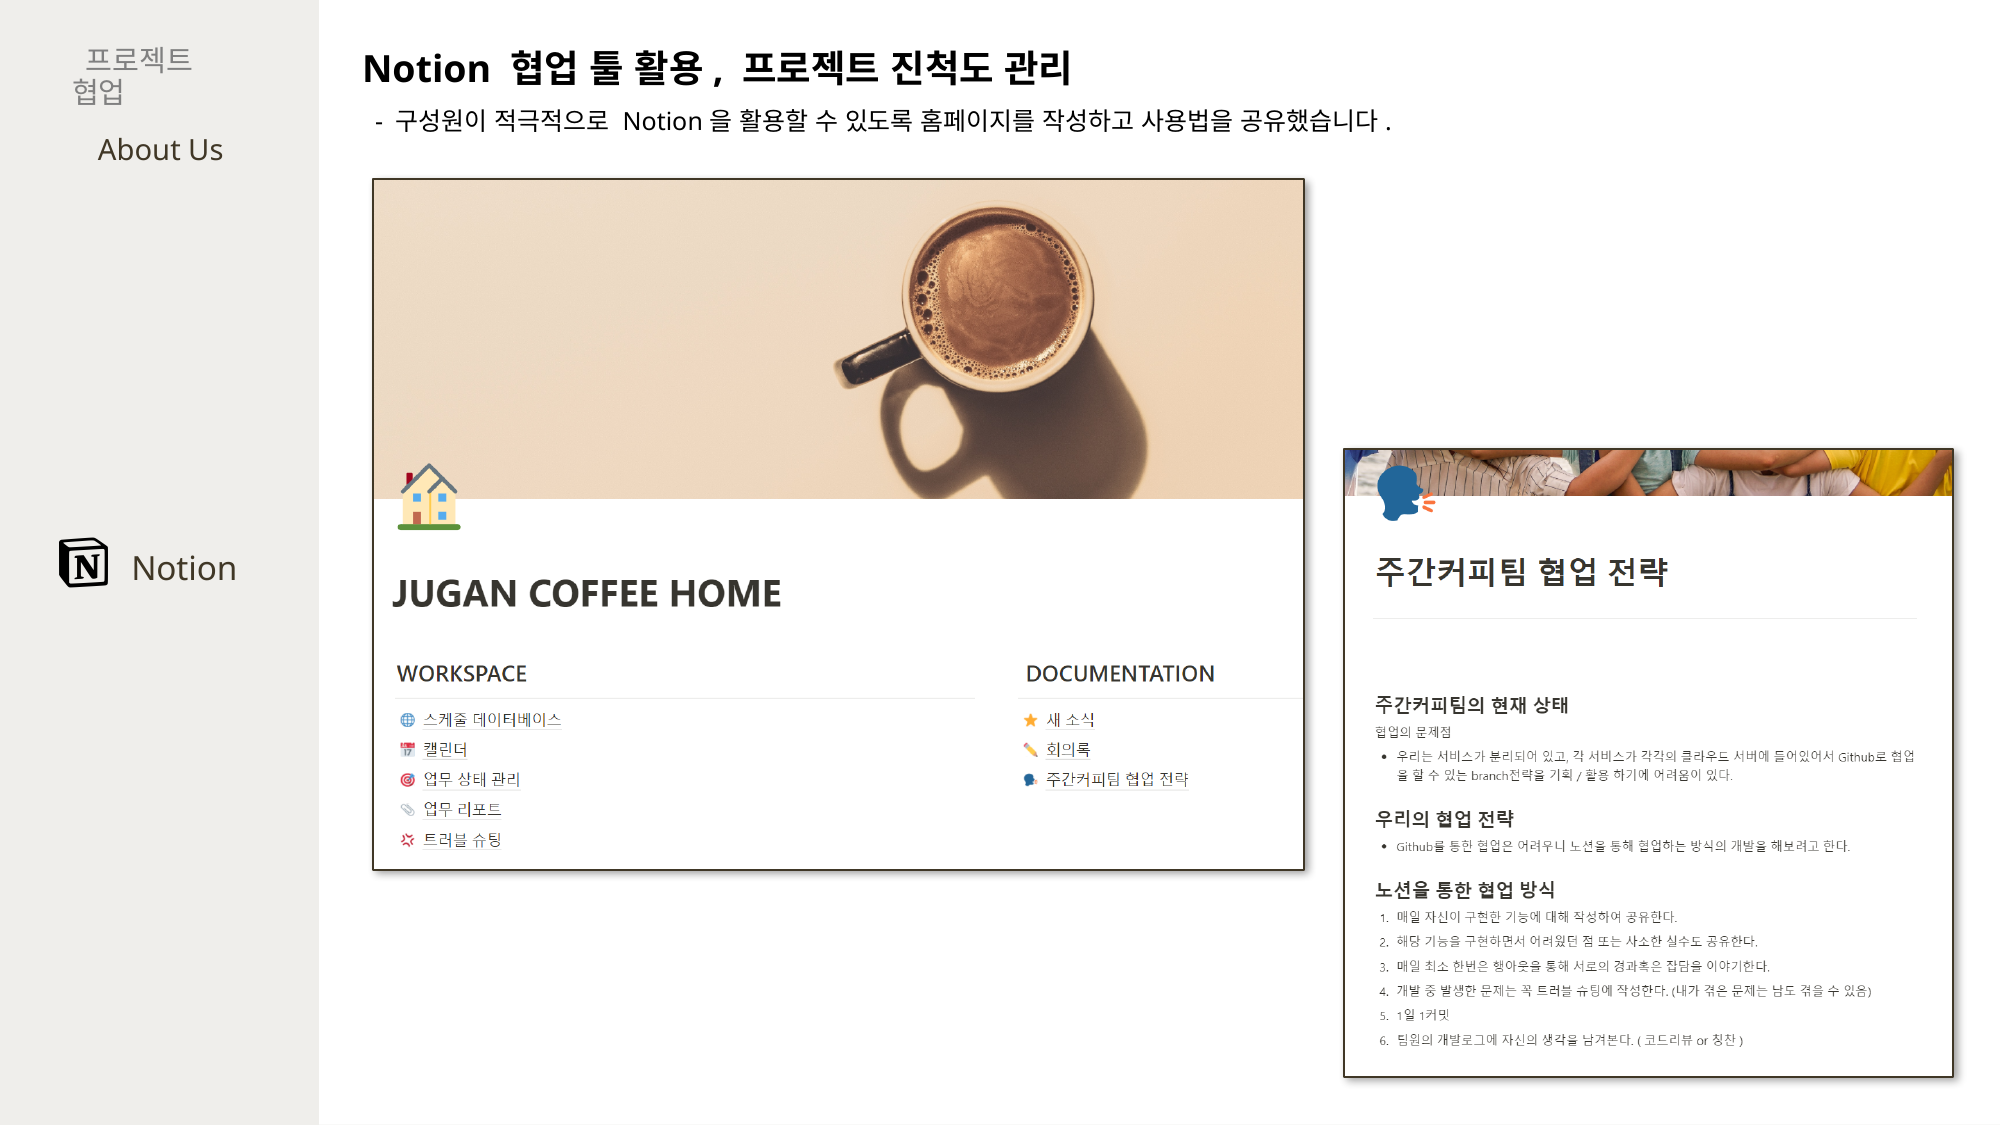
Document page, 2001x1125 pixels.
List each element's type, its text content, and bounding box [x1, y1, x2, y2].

text_box 프로젝트 협업 [57, 32, 264, 124]
text_box Notion 협업 툴 활용, 프로젝트 진척도 관리 - 구성원이 적극적으로 Notion을 활용할 수 있도록 홈페이지를 작성하고 사용법을 공유했습니다. [347, 15, 1864, 143]
picture [1344, 449, 1952, 1076]
text_box [318, 0, 2000, 1125]
picture [373, 179, 1304, 870]
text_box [59, 537, 261, 596]
text_box About Us [82, 124, 240, 174]
